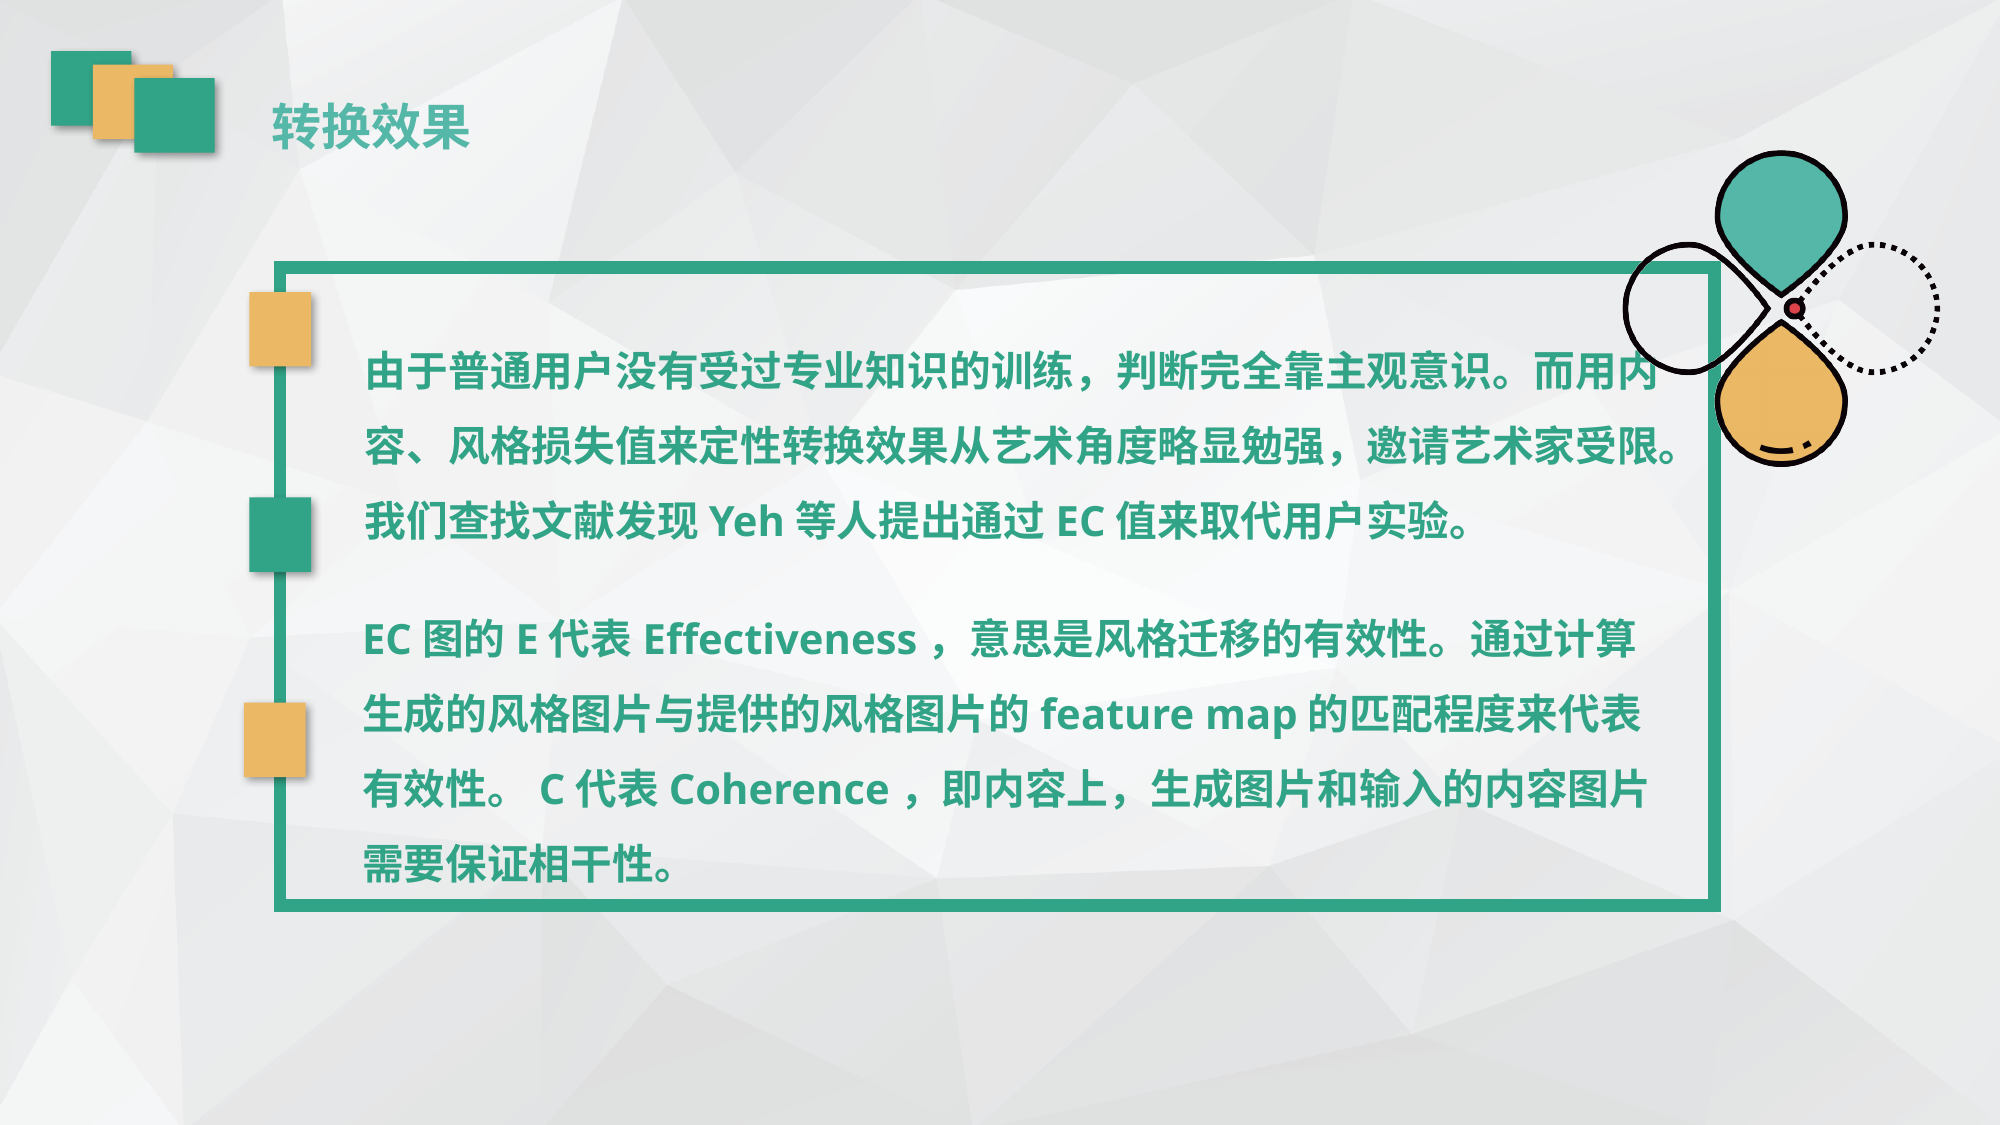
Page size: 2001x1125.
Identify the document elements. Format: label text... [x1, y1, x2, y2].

text_box [243, 702, 307, 778]
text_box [51, 51, 653, 165]
text_box [248, 291, 312, 368]
picture [0, 0, 2000, 1125]
text_box [279, 267, 1716, 907]
text_box [248, 496, 312, 573]
text_box EC图的E代表Effectiveness，意思是风格迁移的有效性。通过计算生成的风格图片与提供的风格图片的feature map的匹配程度来代表有效性。C代表Coherence，即内容上，生成图片和输入的内容图片需要保证相干性。 [362, 588, 1659, 889]
text_box 由于普通用户没有受过专业知识的训练，判断完全靠主观意识。而用内容、风格损失值来定性转换效果从艺术角度略显勉强，邀请艺术家受限。我们查找文献发现Yeh等人提出通过EC值来取代用户实验。 [364, 319, 1662, 545]
